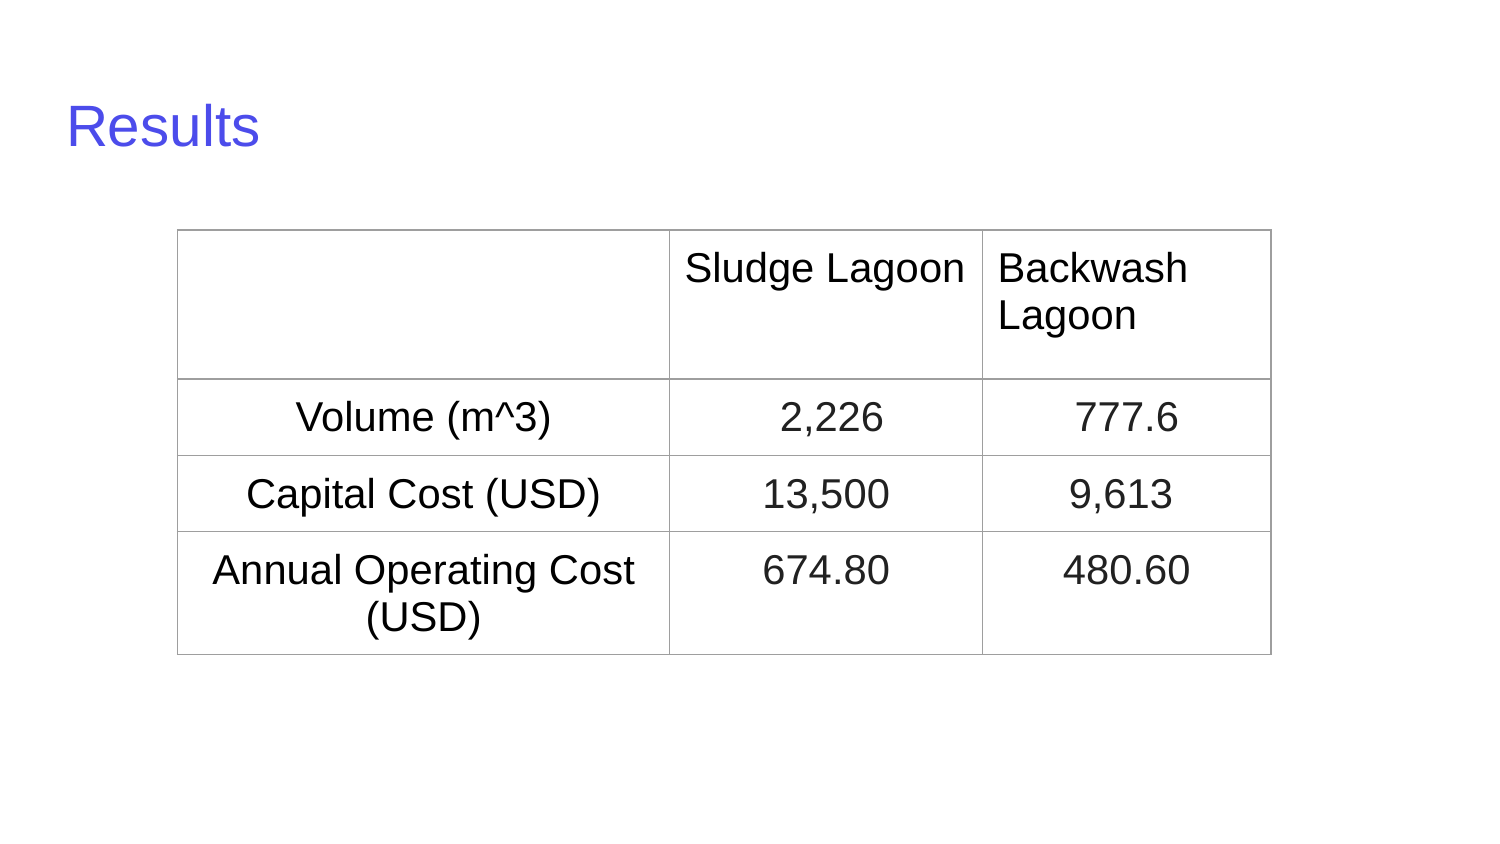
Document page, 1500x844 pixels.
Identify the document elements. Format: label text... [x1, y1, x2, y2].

table_cell Volume (m^3) [178, 380, 669, 455]
table_cell Capital Cost (USD) [178, 456, 669, 531]
table_cell 480.60 [983, 532, 1270, 654]
table_header [178, 231, 669, 378]
table_cell 13,500 [670, 456, 982, 531]
table_cell 9,613 [983, 456, 1270, 531]
table_cell 674.80 [670, 532, 982, 654]
table_header Sludge Lagoon [670, 231, 982, 378]
table_header Backwash Lagoon [983, 231, 1270, 378]
title Results [51, 72, 1449, 167]
table_cell 2,226 [670, 380, 982, 455]
table_cell Annual Operating Cost (USD) [178, 532, 669, 654]
table_cell 777.6 [983, 380, 1270, 455]
